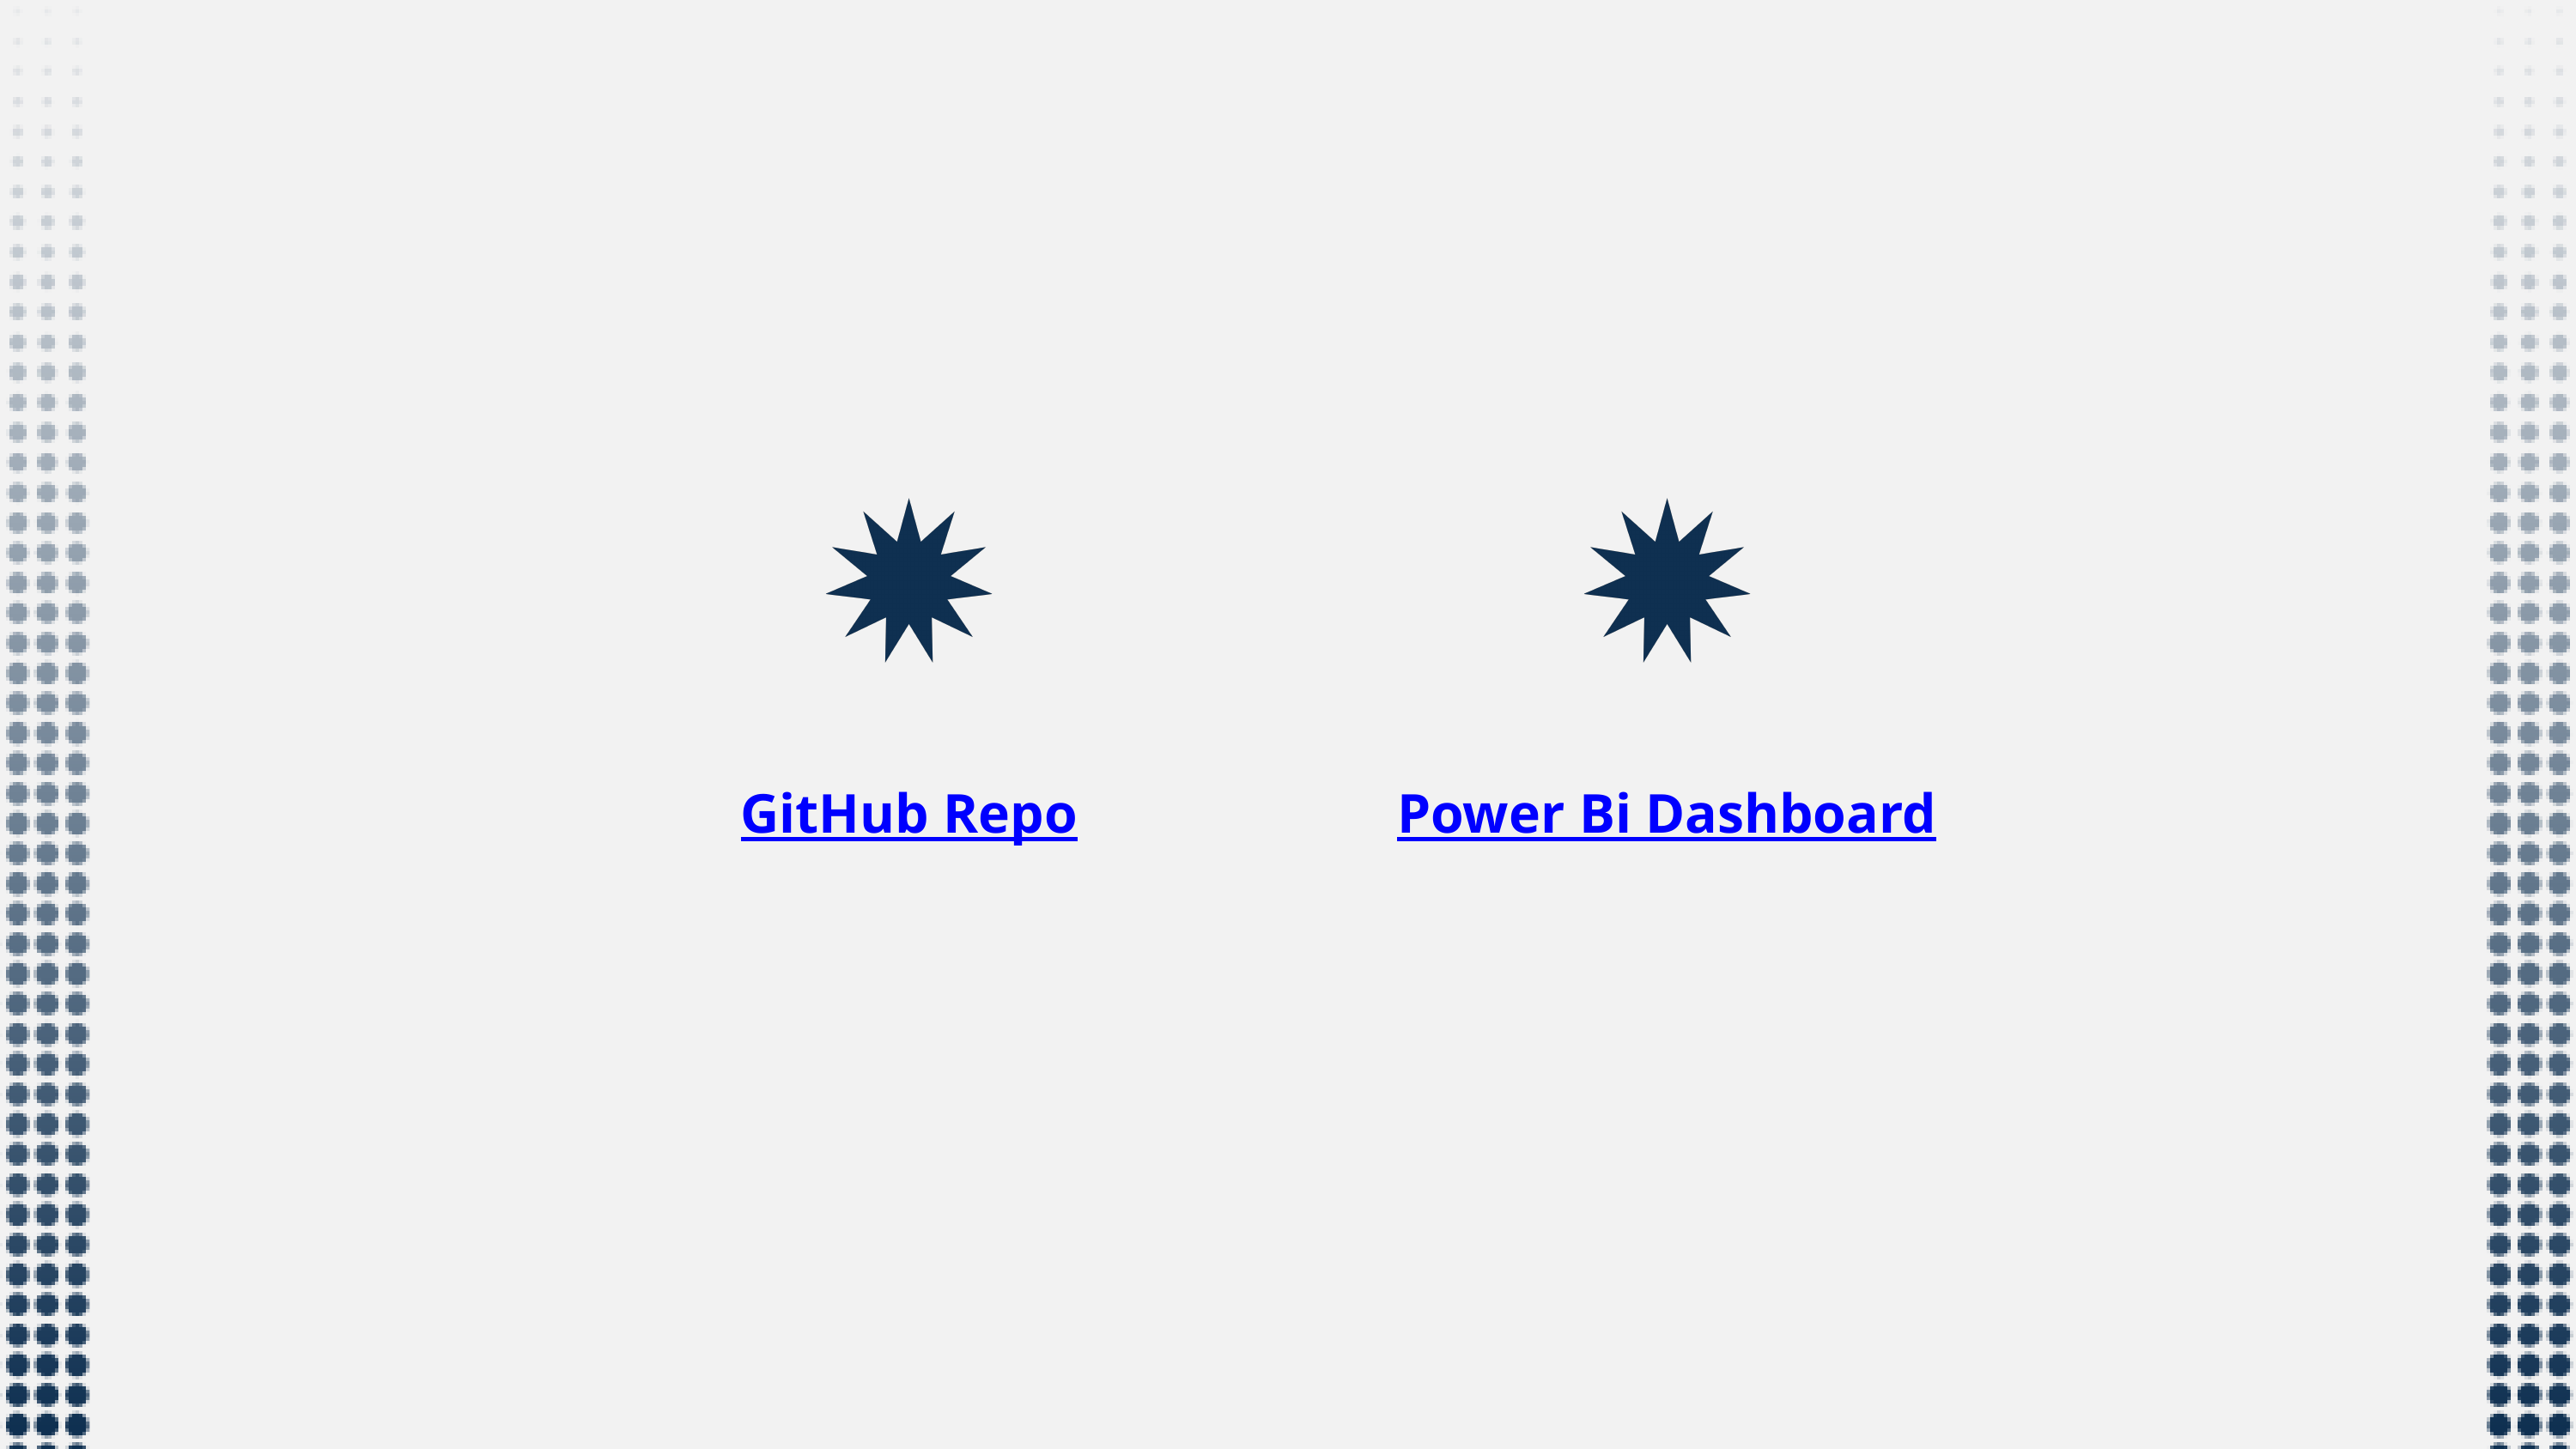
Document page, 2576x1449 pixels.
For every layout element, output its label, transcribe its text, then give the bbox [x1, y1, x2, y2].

text_box [825, 498, 993, 663]
text_box [2487, 0, 2576, 1449]
text_box GitHub Repo [578, 787, 1240, 852]
text_box [0, 0, 90, 1449]
text_box [1583, 498, 1751, 663]
text_box Power Bi Dashboard [1336, 787, 1998, 852]
